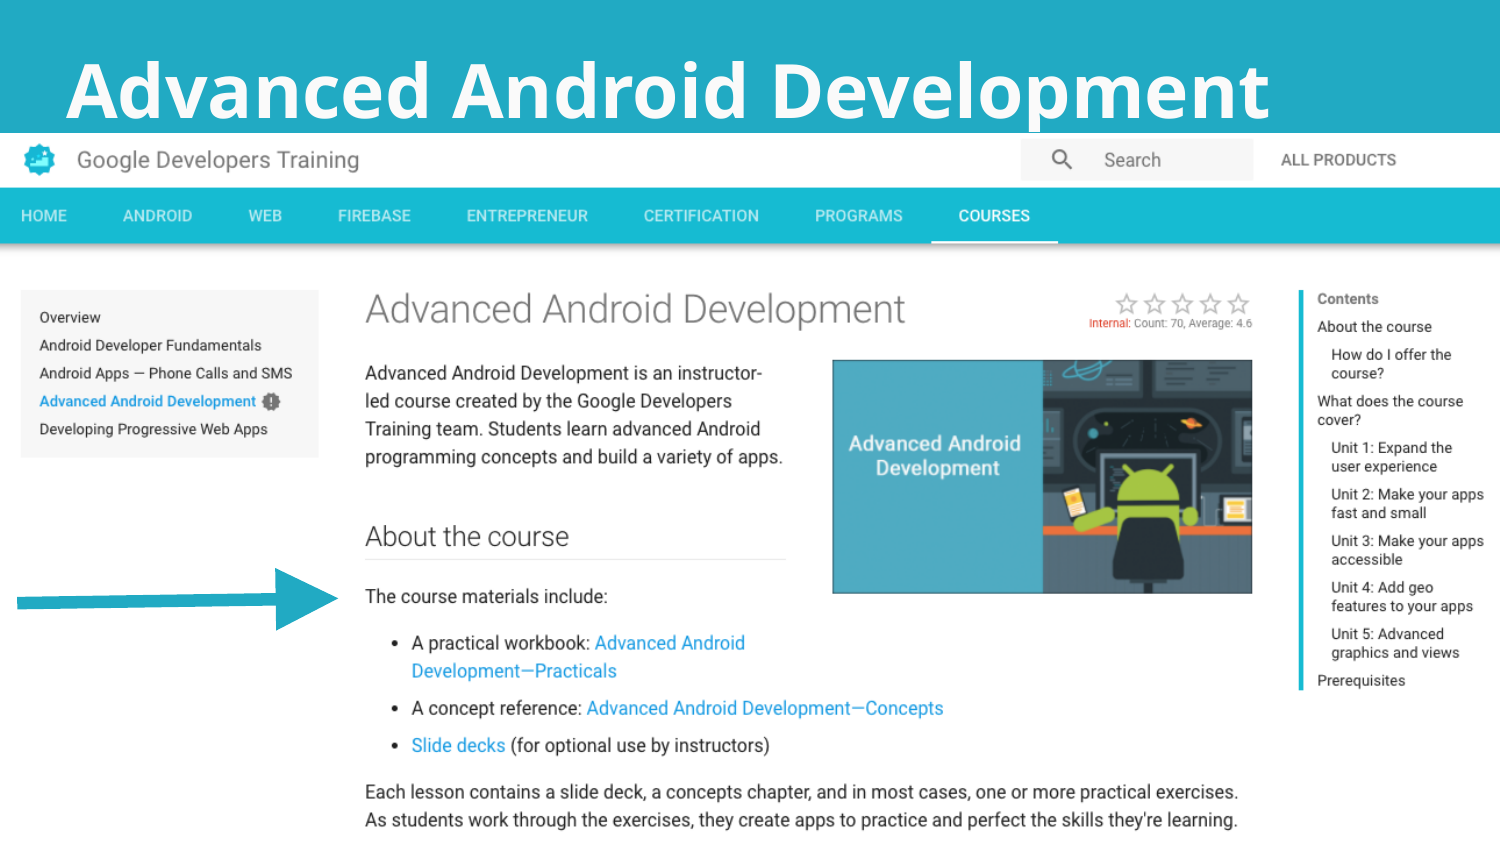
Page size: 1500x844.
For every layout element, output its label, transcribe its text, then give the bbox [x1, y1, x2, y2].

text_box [16, 598, 339, 604]
title Advanced Android Development [51, 28, 1449, 122]
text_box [0, 133, 1500, 844]
